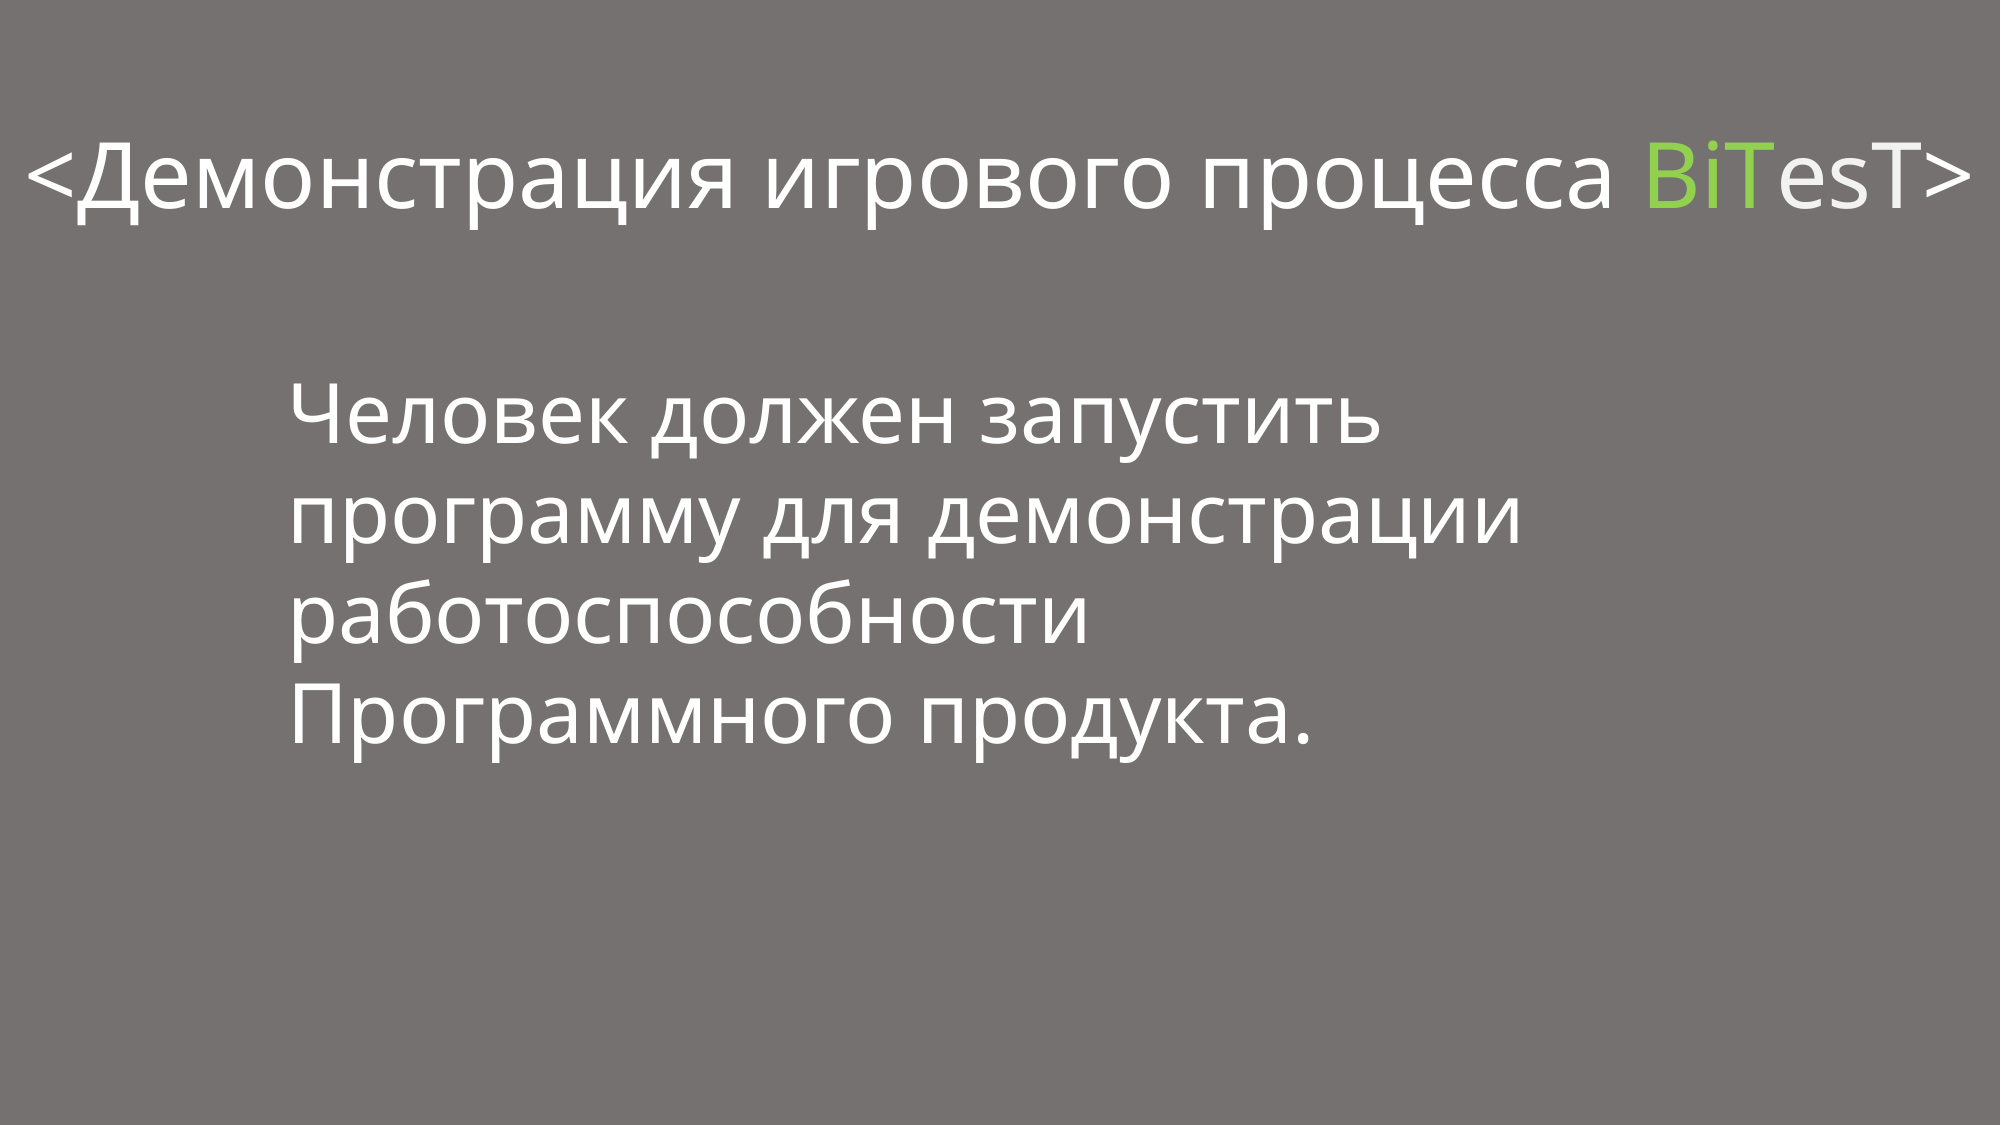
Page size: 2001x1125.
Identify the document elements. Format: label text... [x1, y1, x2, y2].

title <Демонстрация игрового процесса BiTesT> [0, 102, 2000, 255]
text_box Человек должен запустить программу для демонстрации работоспособности Программного продукта. [272, 352, 1728, 768]
